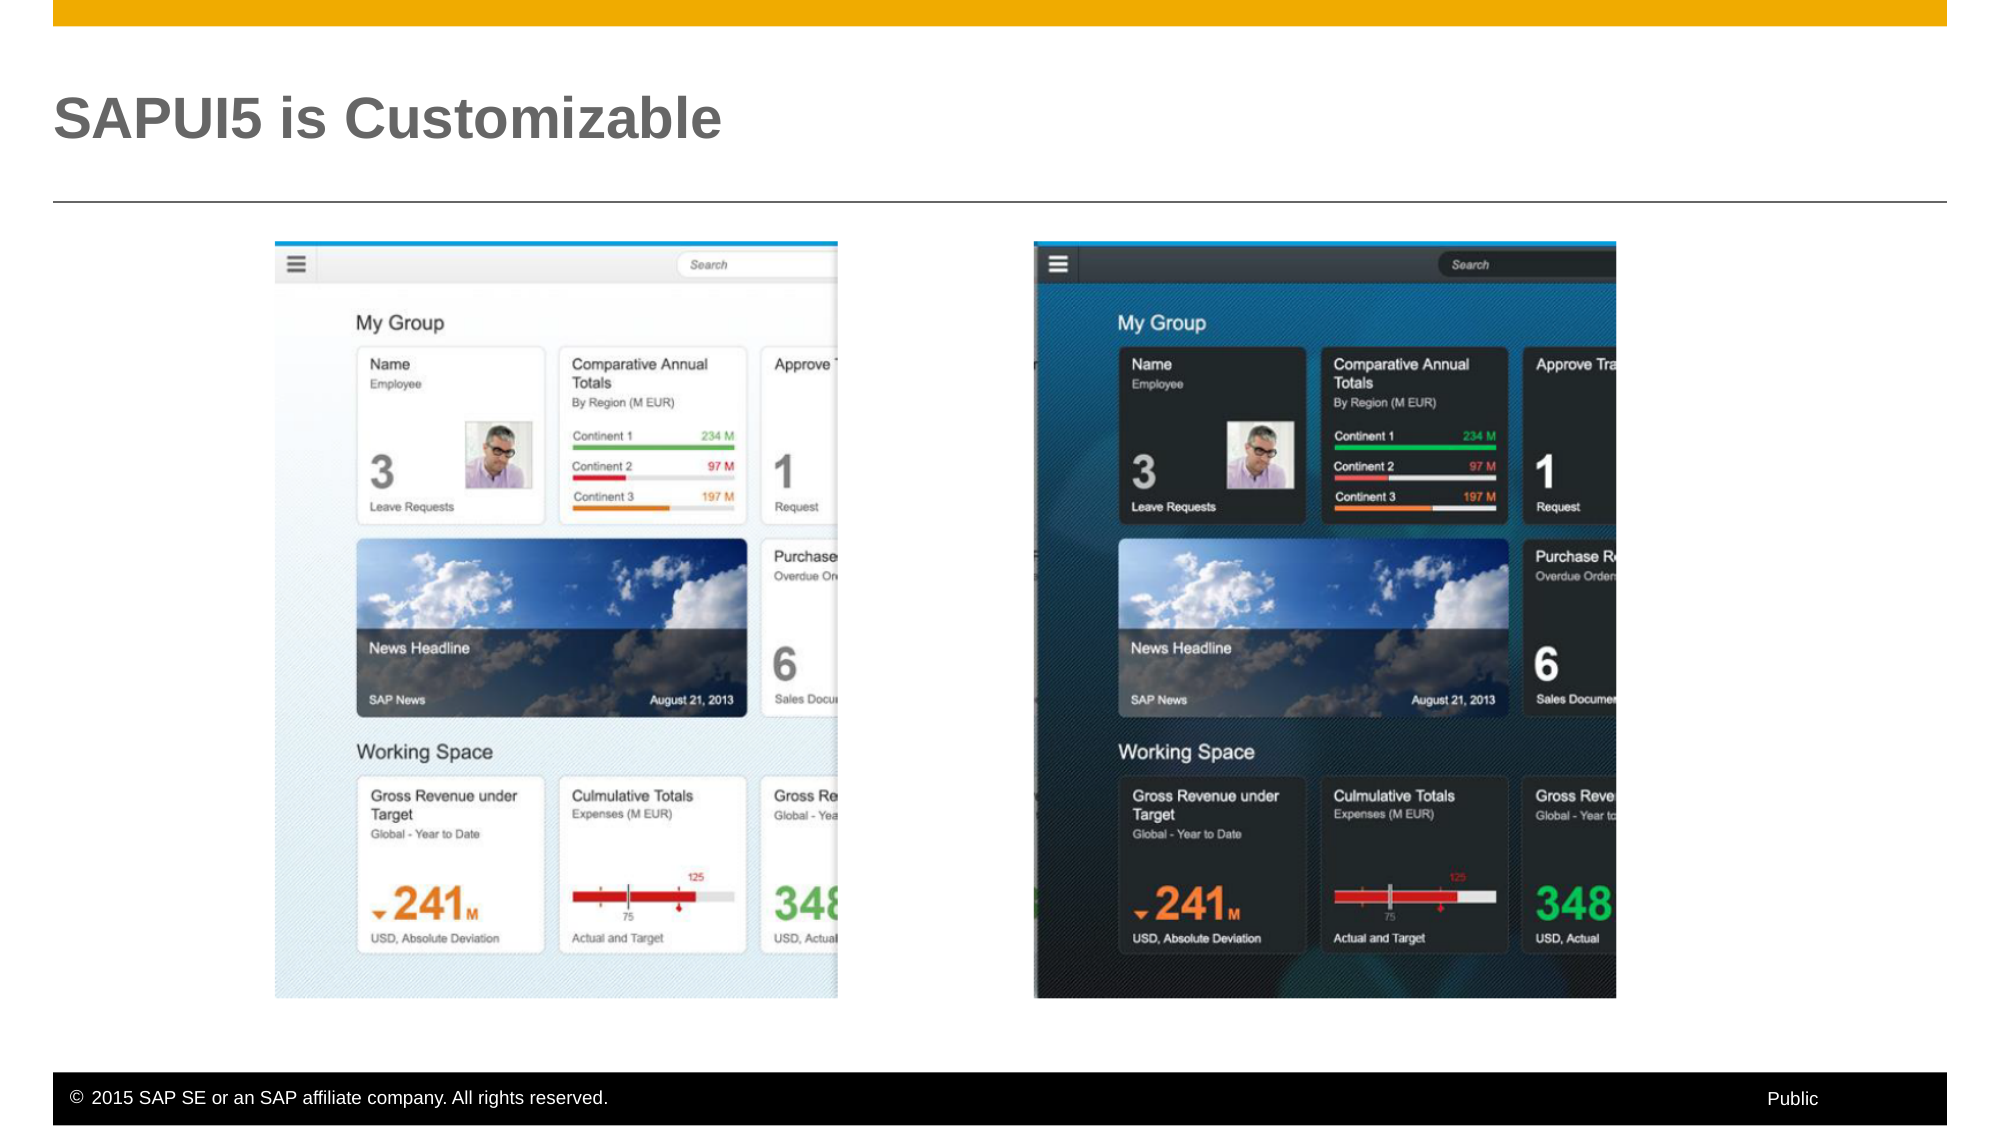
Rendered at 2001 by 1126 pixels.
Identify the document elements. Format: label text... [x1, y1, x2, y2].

title SAPUI5 is Customizable [53, 53, 1947, 178]
picture [207, 223, 1645, 1018]
